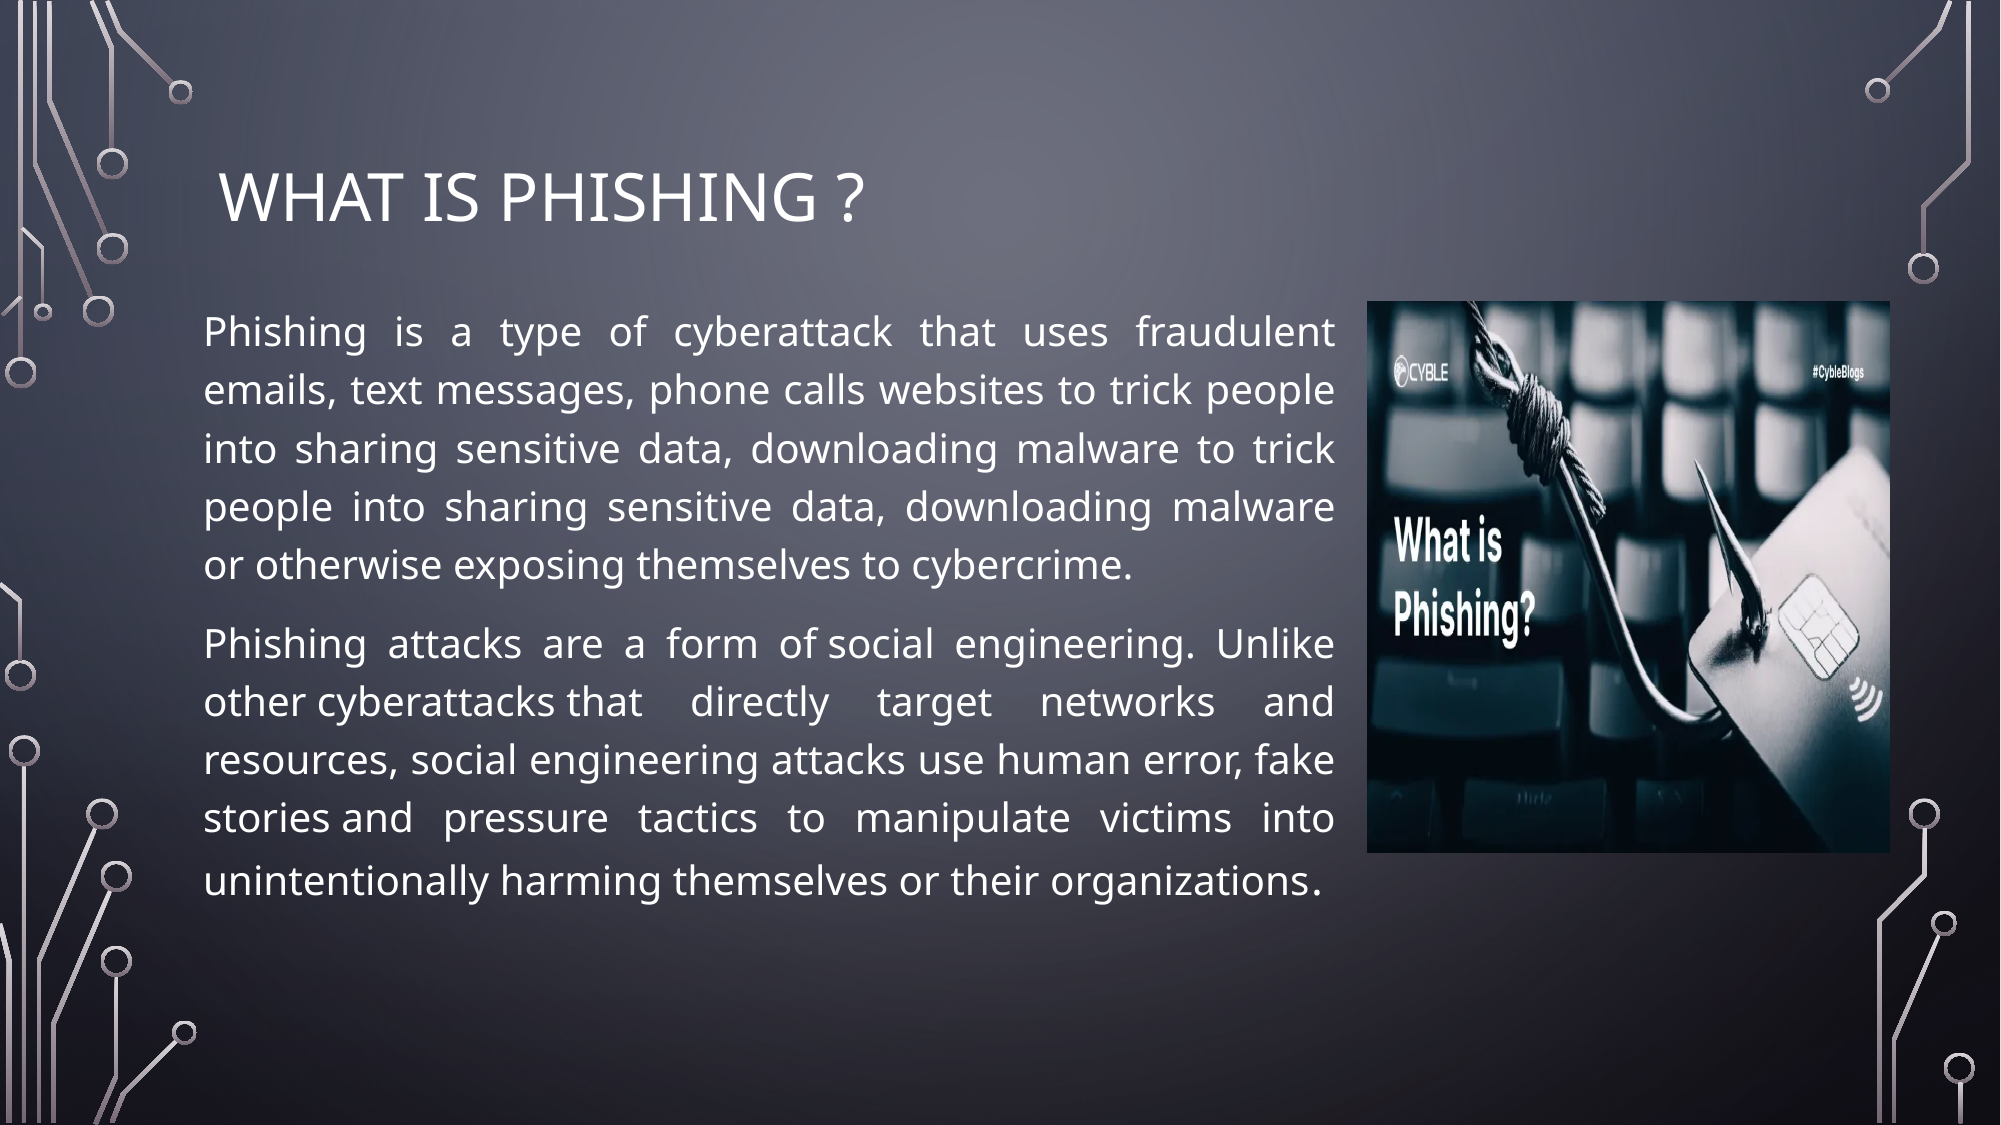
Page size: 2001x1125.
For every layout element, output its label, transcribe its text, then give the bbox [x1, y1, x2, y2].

title What is phishing ? [203, 99, 1242, 244]
list Phishing is a type of cyberattack that uses fraudulent emails, text messages, phone calls websites to trick people into sharing sensitive data, downloading malware to trick people into sharing sensitive data, downloading malware or otherwise exposing themselves to cybercrime. Phishing attacks are a form of social engineering. Unlike other cyberattacks that directly target networks and resources, social engineering attacks use human error, fake stories and pressure tactics to manipulate victims into unintentionally harming themselves or their organizations. [188, 289, 1353, 950]
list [1367, 300, 1890, 853]
